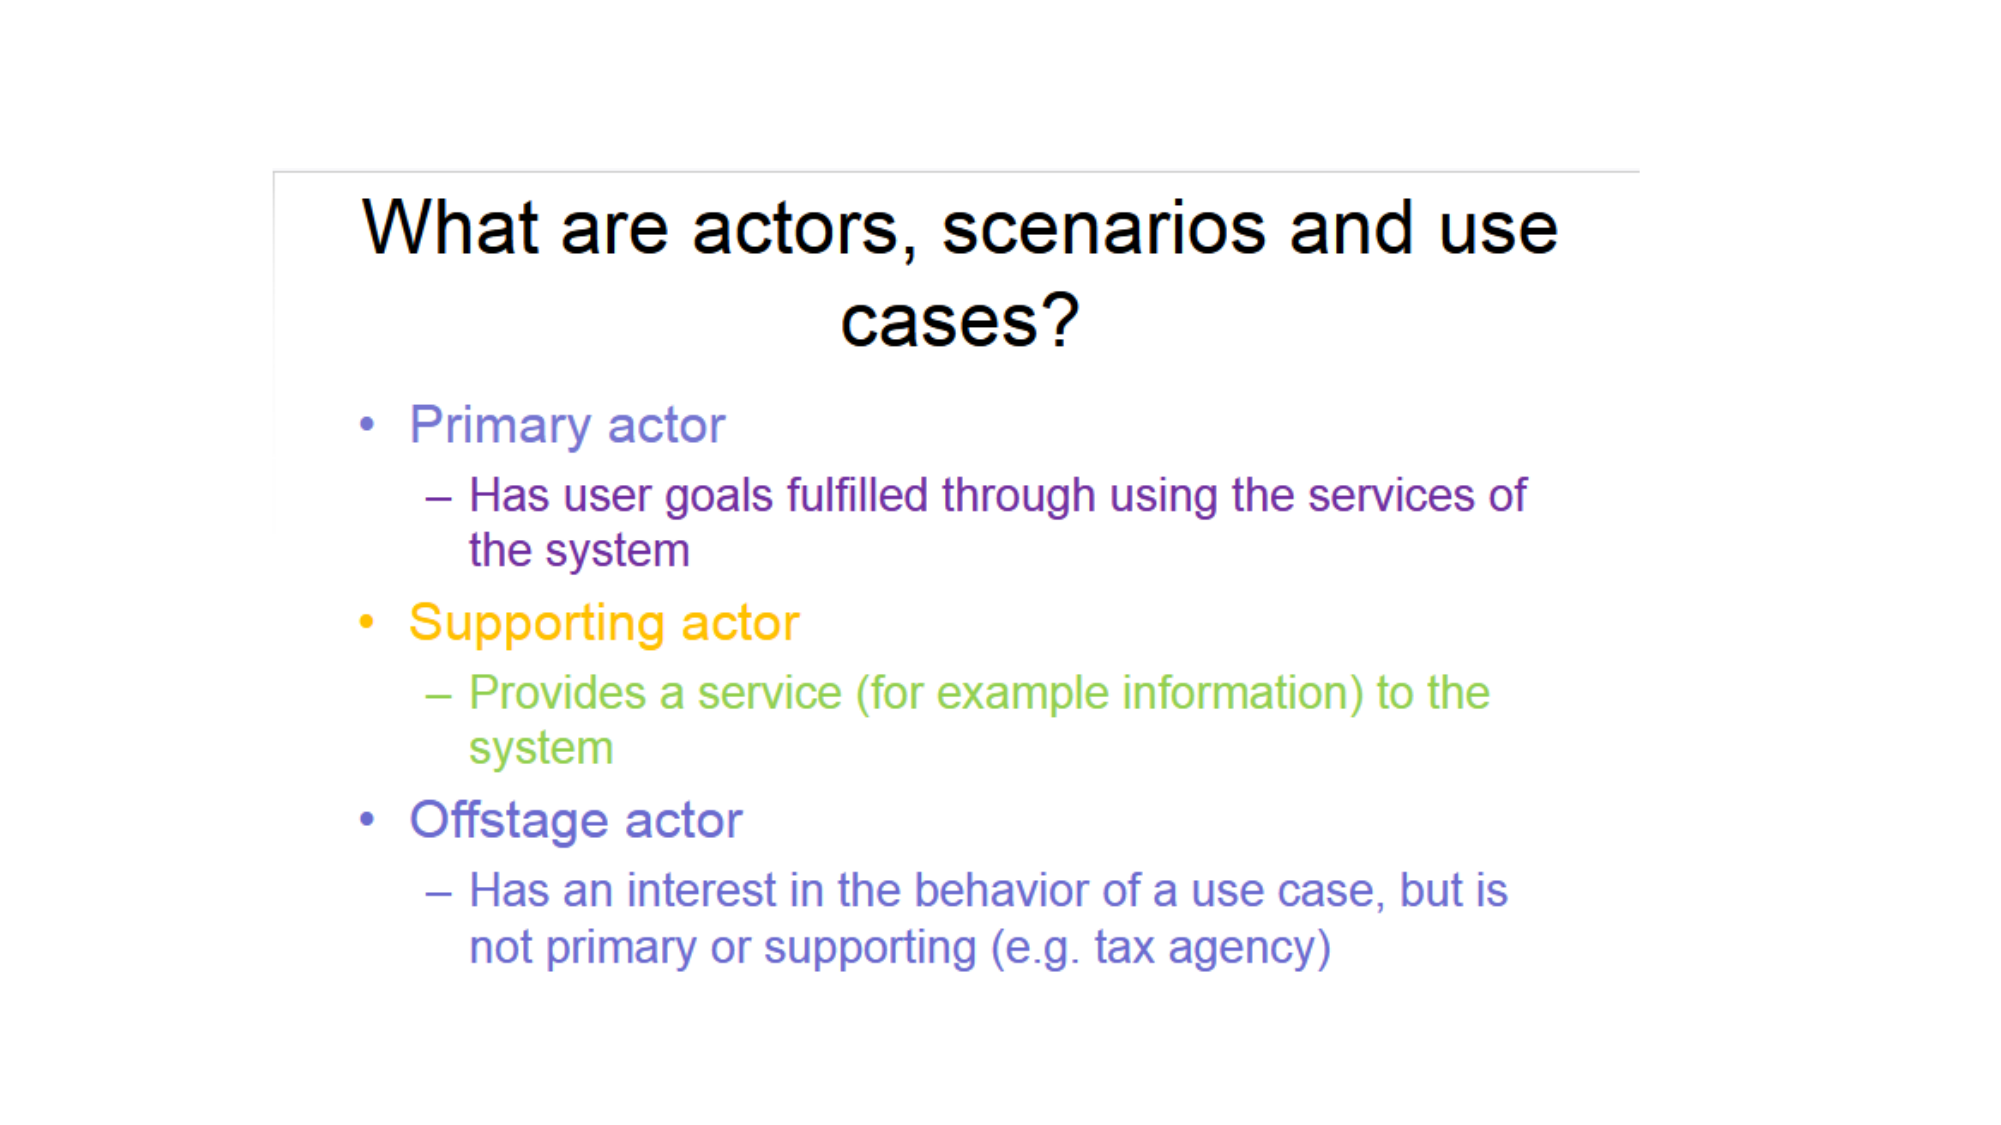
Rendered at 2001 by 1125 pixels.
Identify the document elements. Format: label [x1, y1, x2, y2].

list [272, 168, 1640, 1057]
